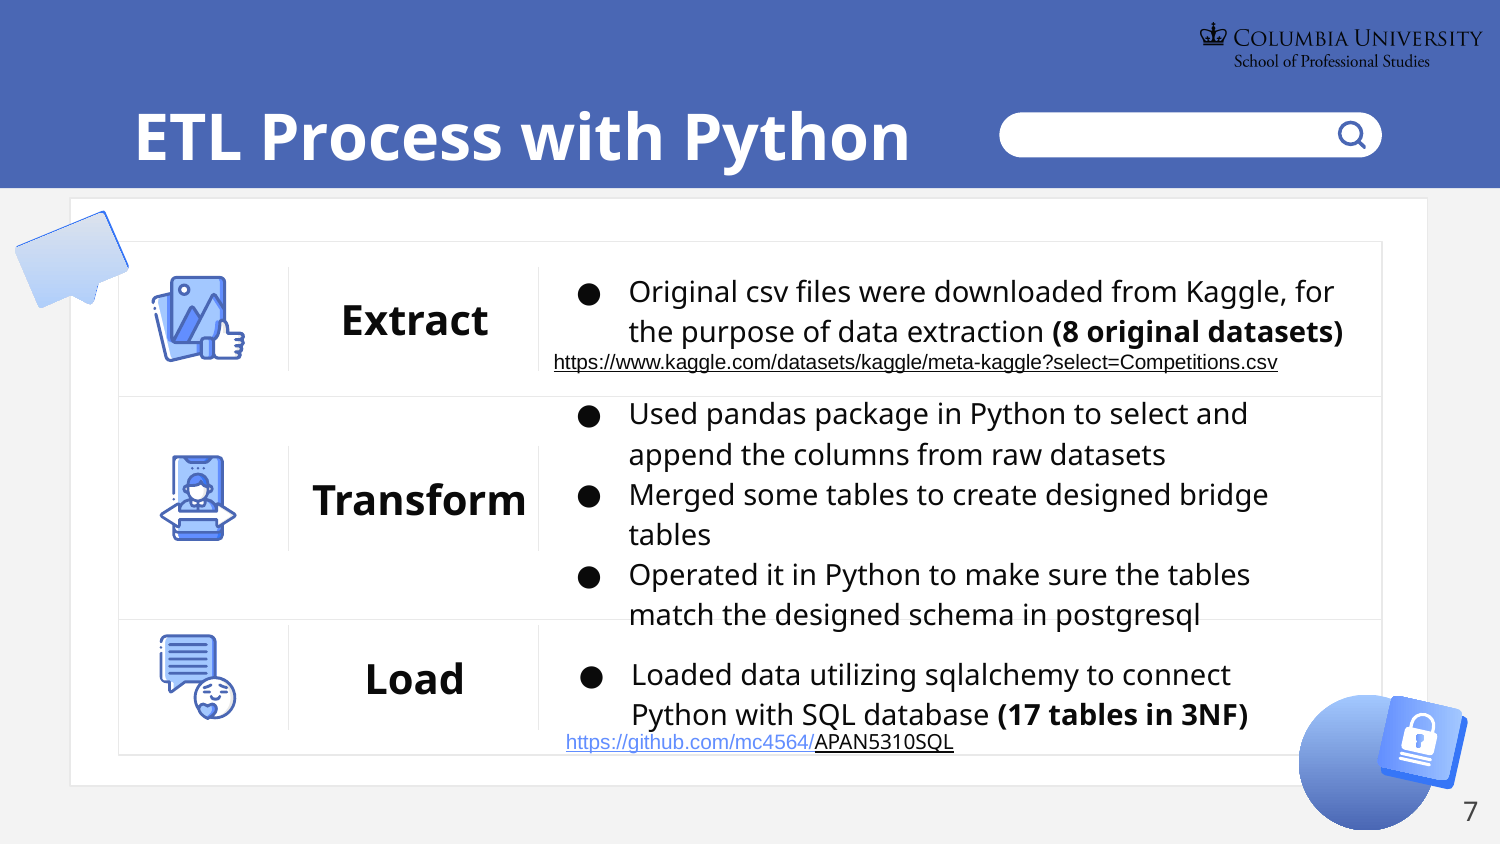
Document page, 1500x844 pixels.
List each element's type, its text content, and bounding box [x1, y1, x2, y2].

text_box https://github.com/mc4564/APAN5310SQL [550, 714, 1163, 772]
title ETL Process with Python [118, 88, 972, 182]
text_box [159, 455, 237, 542]
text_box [1382, 702, 1463, 783]
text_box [150, 275, 246, 363]
text_box [118, 396, 1382, 619]
text_box Used pandas package in Python to select and append the columns from raw datasets Merged some tables to create designed bridge tables Operated it in Python to make sure the tables match the designed schema in postgresql [538, 409, 1344, 613]
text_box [12, 206, 131, 311]
text_box Loaded data utilizing sqlalchemy to connect Python with SQL database (17 tables in 3NF) [540, 633, 1315, 749]
text_box Extract [293, 288, 534, 349]
text_box Transform [293, 468, 534, 529]
text_box Load [293, 647, 534, 708]
picture [1200, 21, 1483, 67]
text_box [118, 241, 1382, 396]
slide_number ‹#› [1403, 779, 1494, 844]
text_box Original csv files were downloaded from Kaggle, for the purpose of data extraction (8 original datasets) https://www.kaggle.com/datasets/kaggle/meta-kaggle?select=Competitions.csv [538, 253, 1375, 369]
text_box [1298, 694, 1429, 831]
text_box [159, 634, 237, 721]
text_box [118, 619, 1382, 756]
